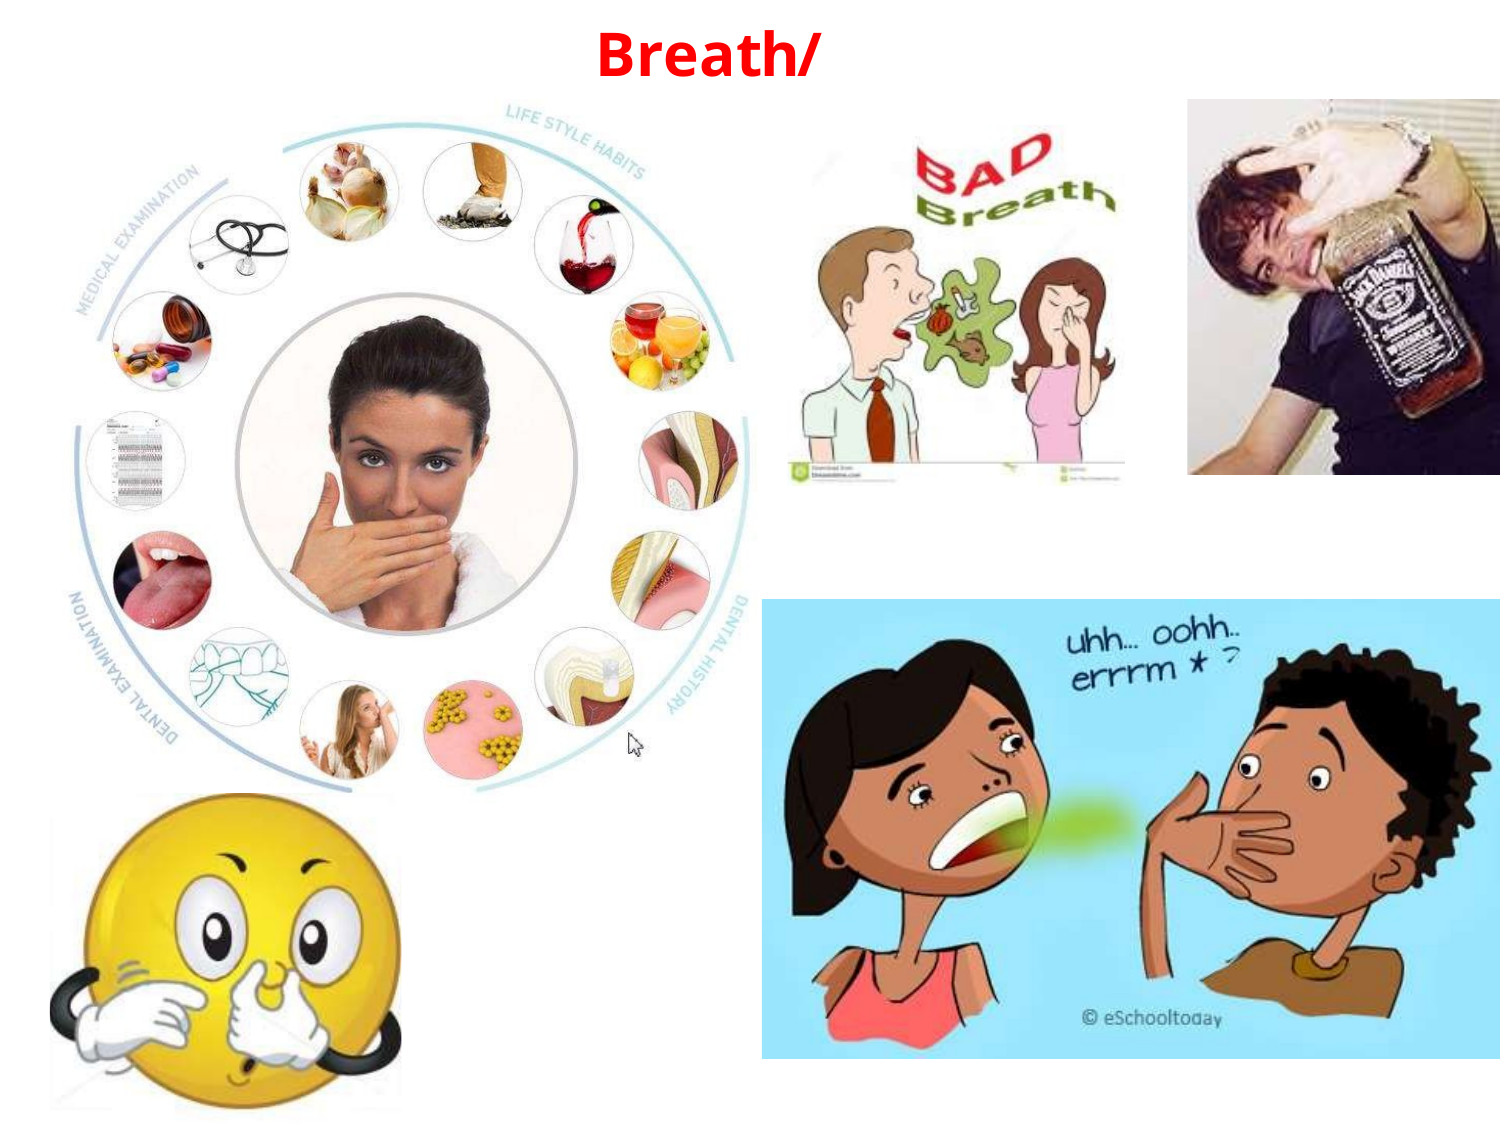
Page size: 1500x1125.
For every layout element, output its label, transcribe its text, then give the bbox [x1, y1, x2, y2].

text_box [49, 793, 402, 1125]
title Breath/Odor [593, 13, 920, 204]
text_box [787, 125, 1125, 486]
text_box [62, 99, 758, 804]
text_box [1187, 99, 1500, 475]
text_box [761, 599, 1500, 1059]
